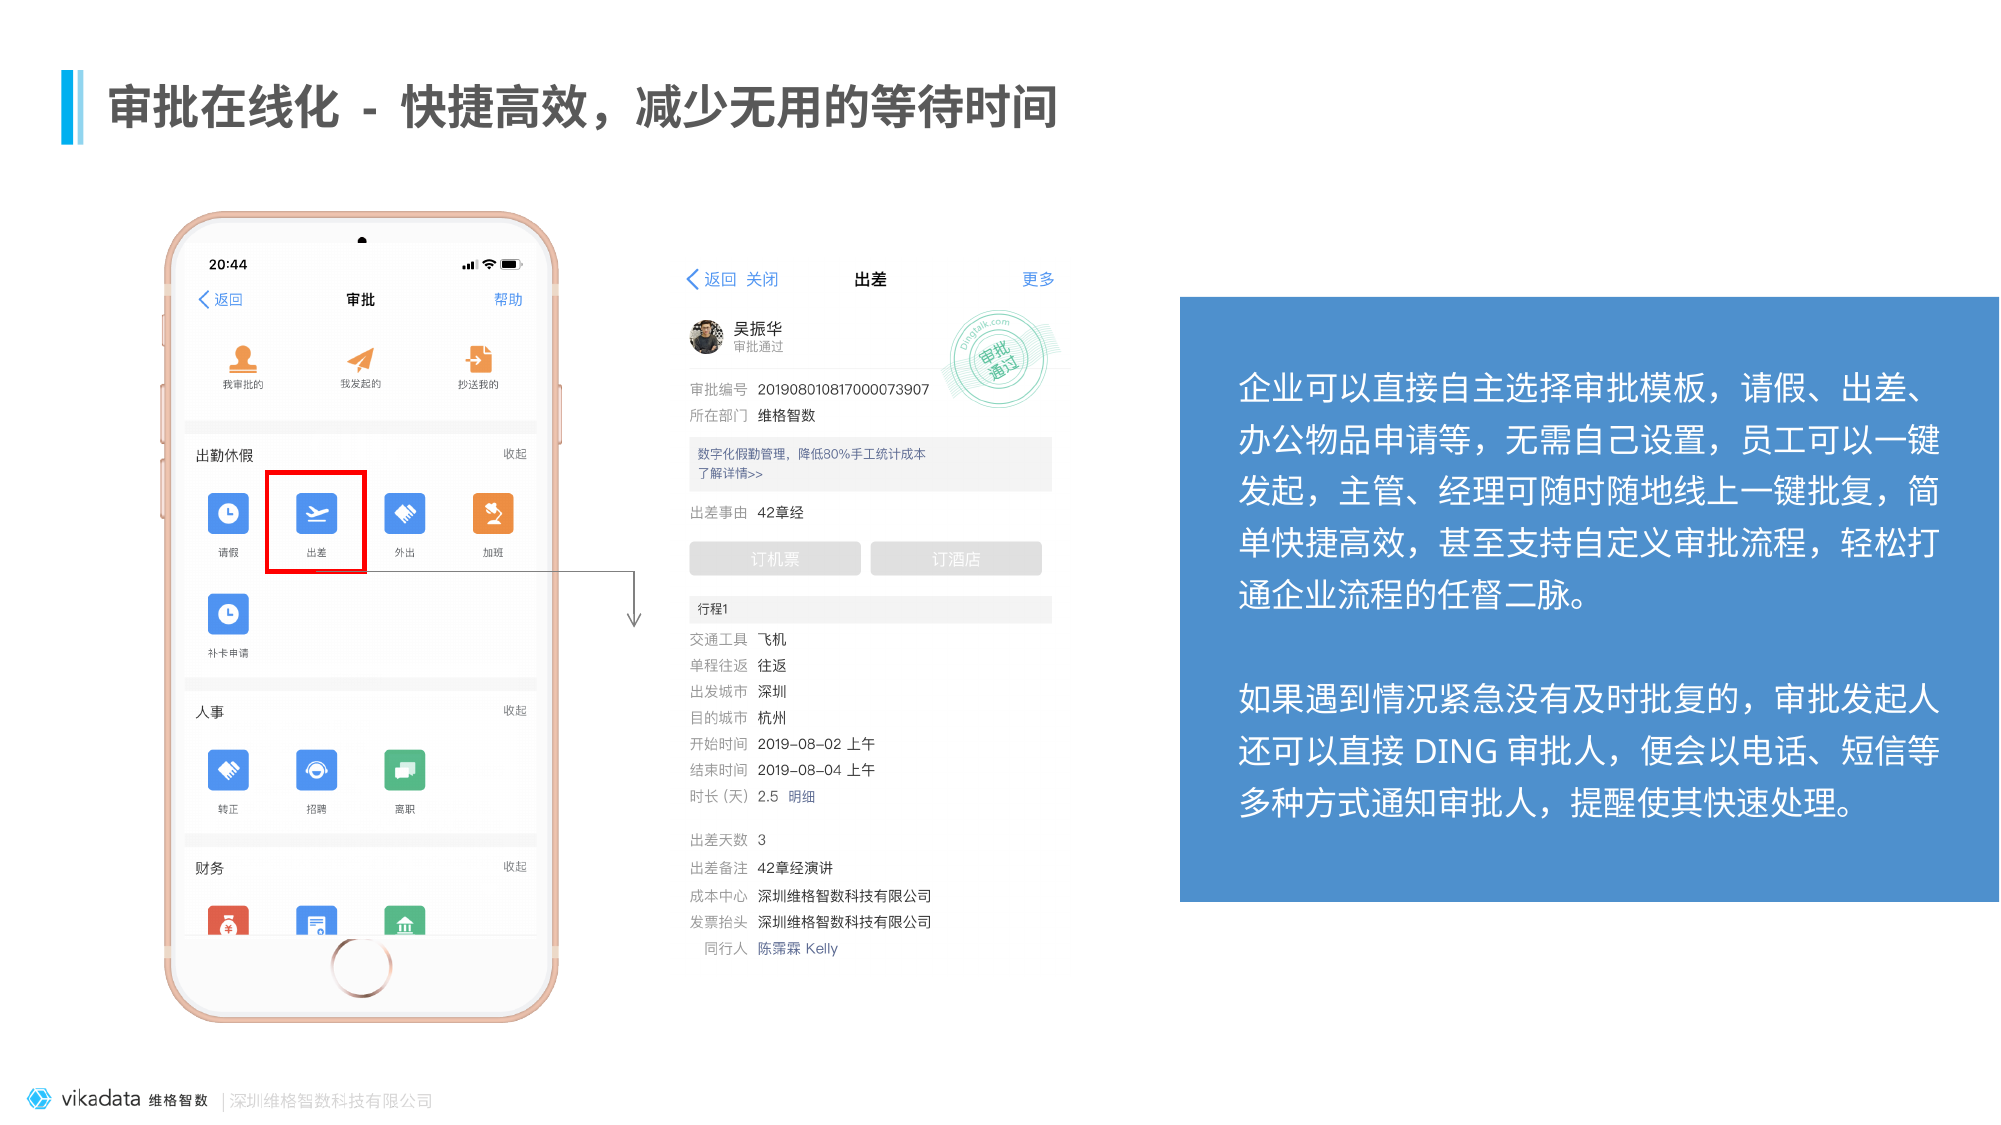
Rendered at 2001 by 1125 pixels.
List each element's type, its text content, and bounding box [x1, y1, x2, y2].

picture [13, 1071, 444, 1125]
text_box 企业可以直接自主选择审批模板，请假、出差、办公物品申请等，无需自己设置，员工可以一键发起，主管、经理可随时随地线上一键批复，简单快捷高效，甚至支持自定义审批流程，轻松打通企业流程的任督二脉。 如果遇到情况紧急没有及时批复的，审批发起人还可以直接DING审批人，便会以电话、短信等多种方式通知审批人，提醒使其快速处理。 [1223, 347, 1956, 829]
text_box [160, 211, 561, 1023]
title 审批在线化 - 快捷高效，减少无用的等待时间 [90, 69, 1631, 143]
text_box [1179, 296, 2000, 903]
picture [670, 257, 1071, 977]
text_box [447, 440, 504, 759]
